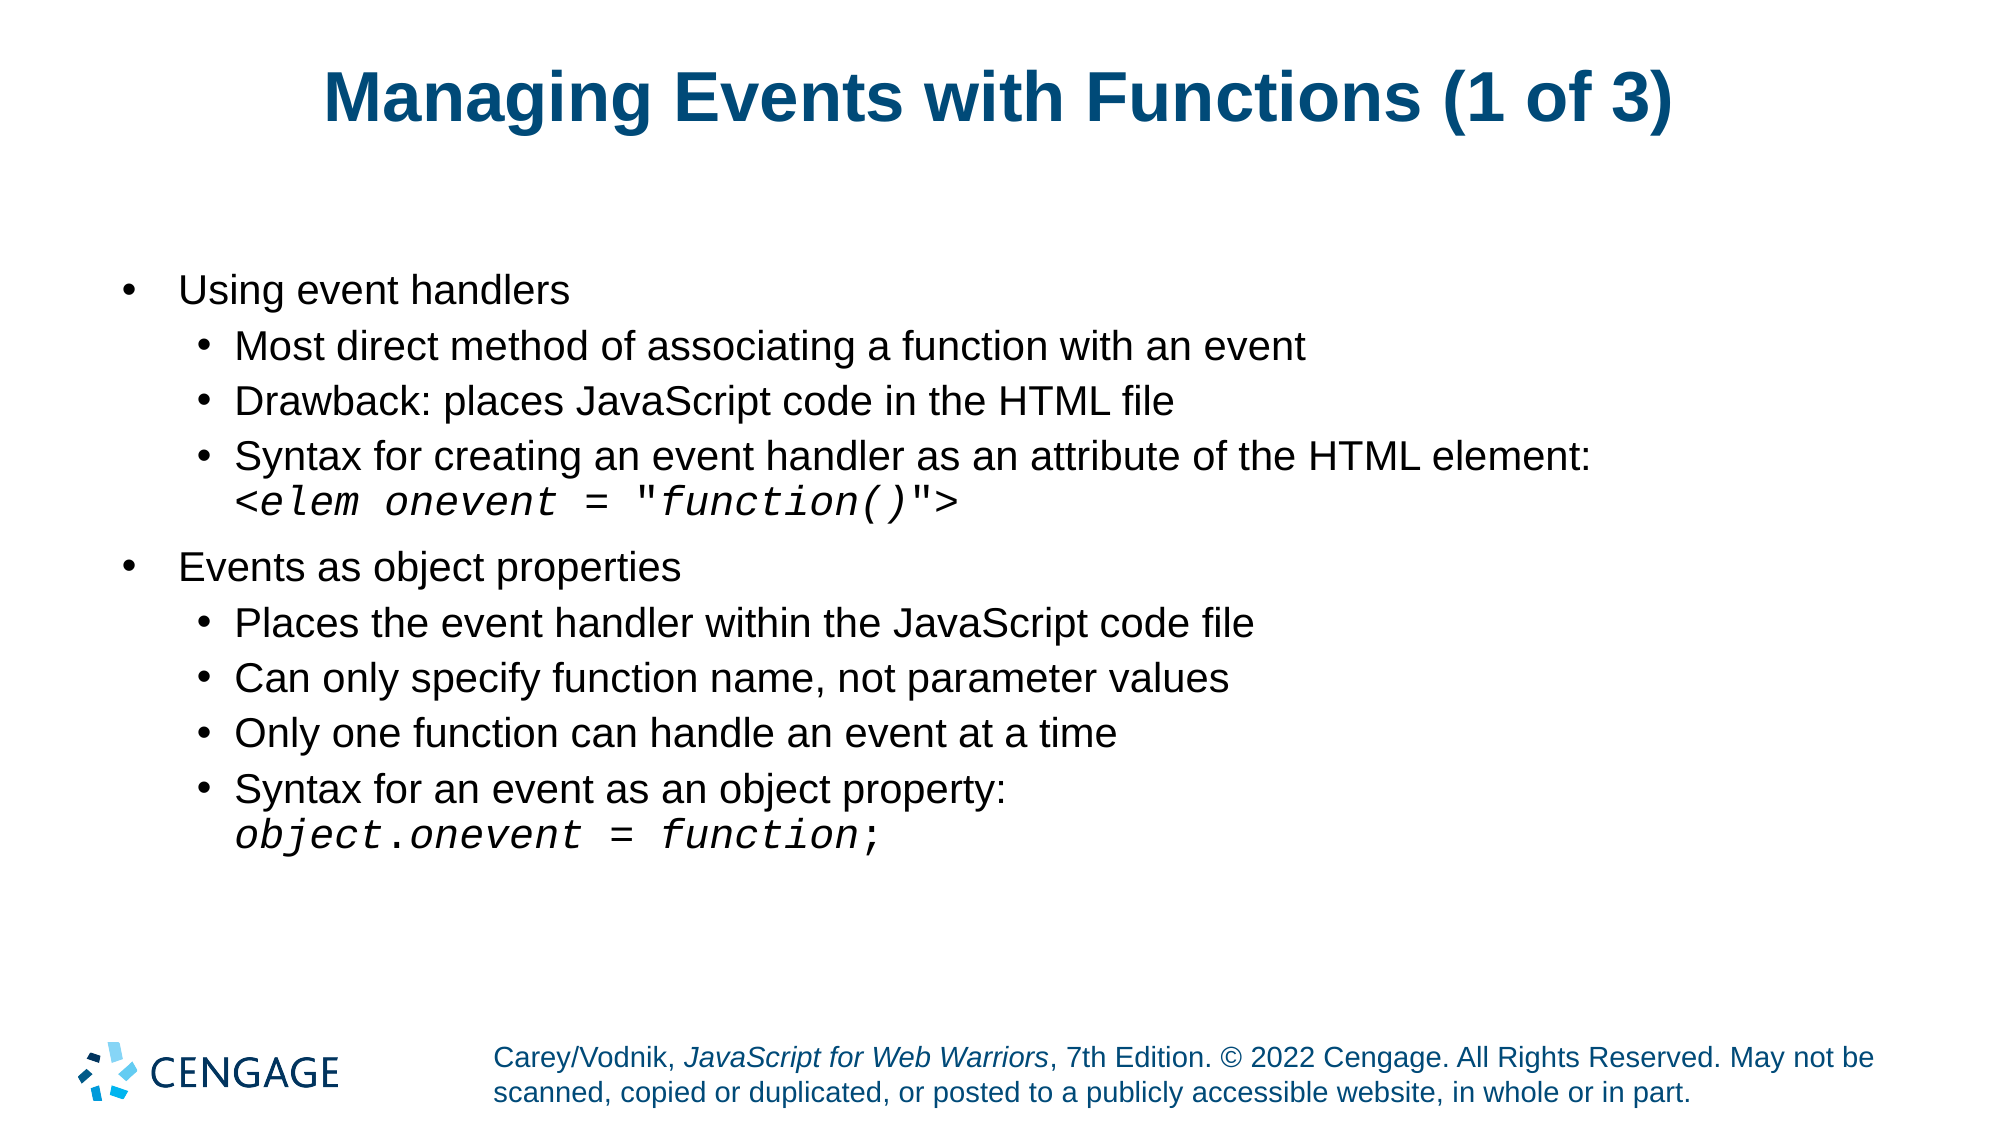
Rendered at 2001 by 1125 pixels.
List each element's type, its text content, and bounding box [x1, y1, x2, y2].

picture [78, 1042, 338, 1101]
list Using event handlers Most direct method of associating a function with an event Drawback: places JavaScript code in the HTML file Syntax for creating an event handler as an attribute of the HTML element: <elem onevent = "function()"> Events as object properties Places the event handler within the JavaScript code file Can only specify function name, not parameter values Only one function can handle an event at a time Syntax for an event as an object property: object.onevent = function; [121, 268, 1880, 990]
title Managing Events with Functions (1 of 3) [137, 59, 1863, 171]
